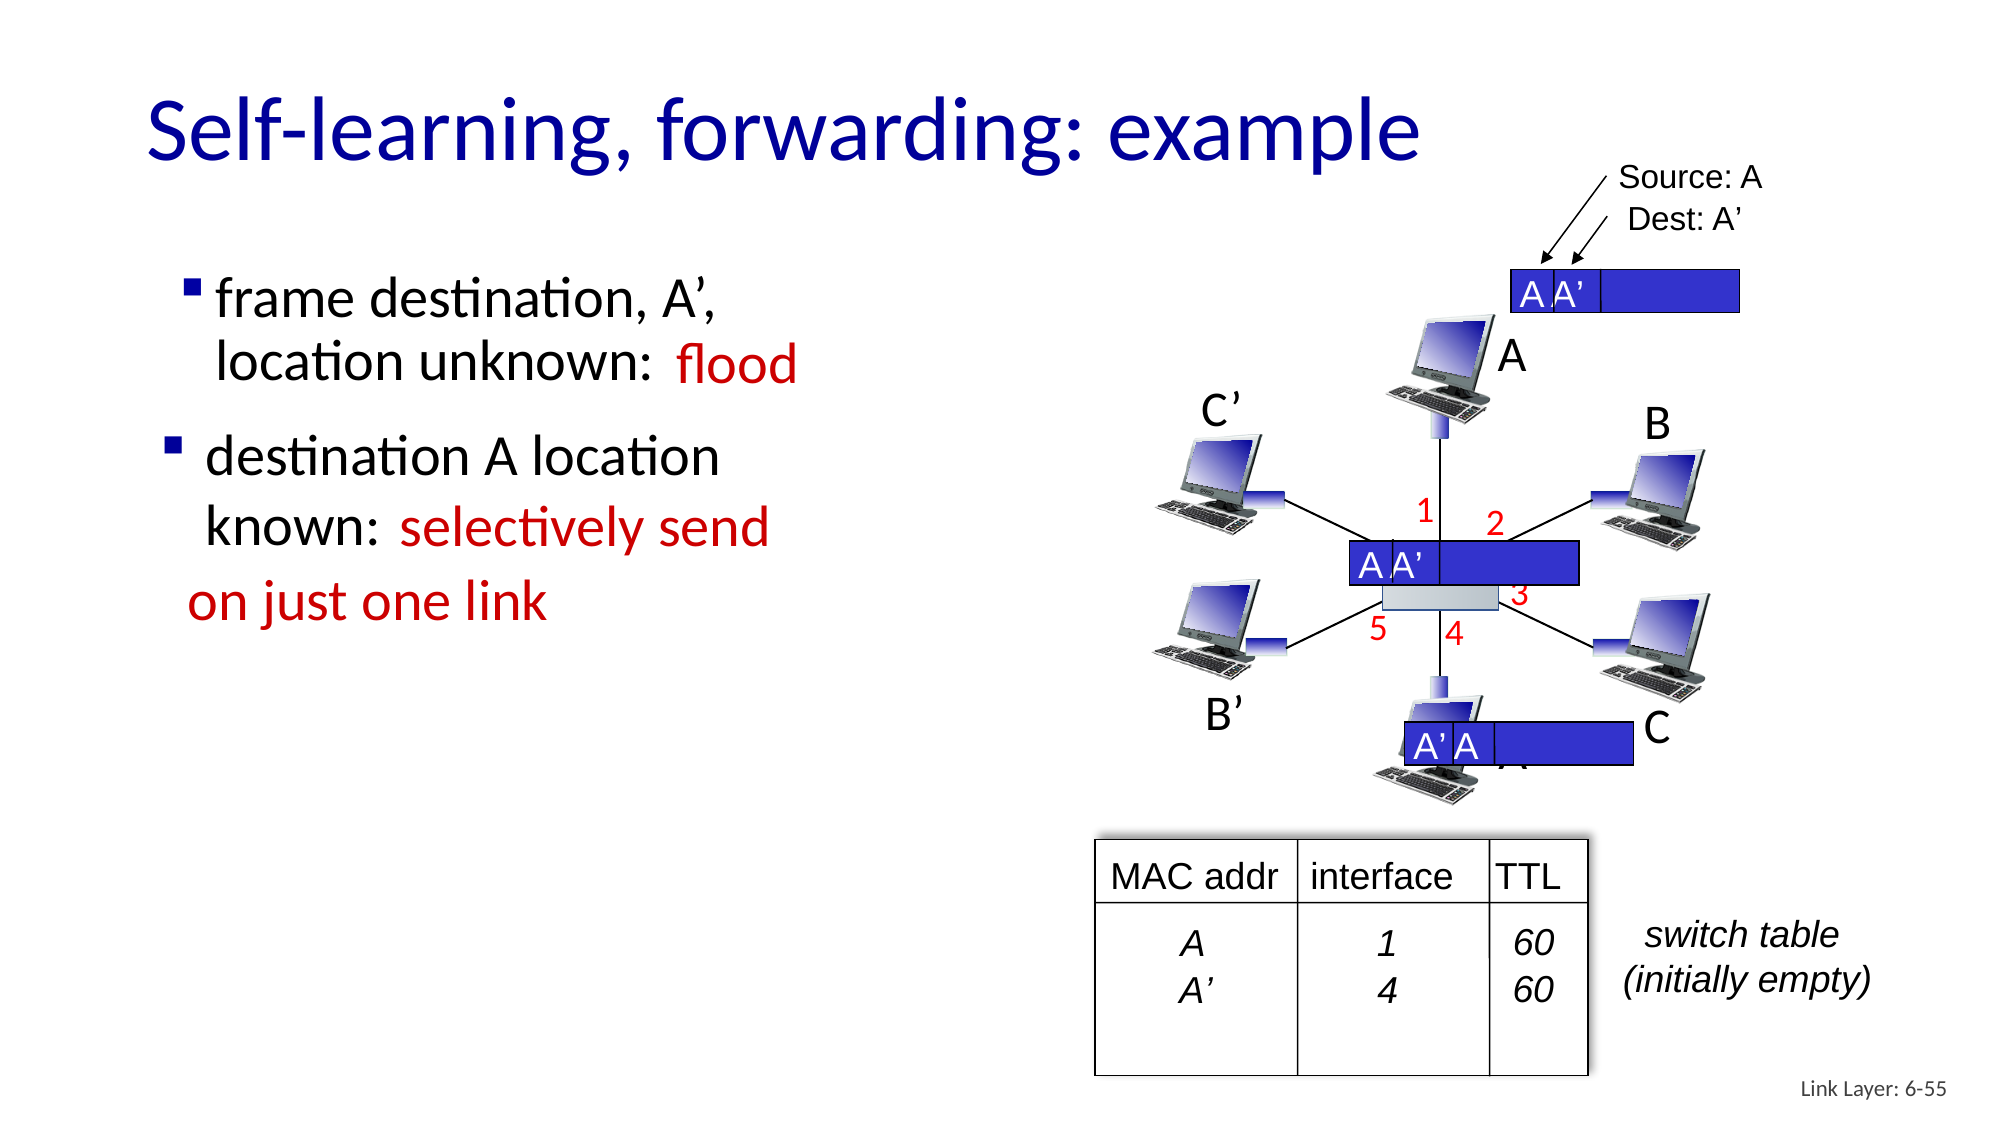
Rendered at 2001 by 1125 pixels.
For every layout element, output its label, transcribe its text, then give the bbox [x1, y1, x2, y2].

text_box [1540, 147, 1779, 265]
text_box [1505, 262, 1740, 323]
text_box selectively send on just one link [172, 487, 898, 694]
text_box flood [661, 317, 814, 403]
text_box destination A location known: [145, 410, 809, 566]
title Self-learning, forwarding: example [131, 57, 1857, 205]
text_box switch table (initially empty) [1607, 903, 1888, 1008]
slide_number Link Layer: 6-55 [1512, 1056, 1963, 1117]
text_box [1344, 533, 1579, 595]
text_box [1093, 839, 1589, 1077]
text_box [1125, 309, 1713, 813]
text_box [1399, 714, 1634, 776]
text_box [1163, 957, 1570, 1019]
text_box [1164, 910, 1570, 957]
text_box frame destination, A’, location unknown: [142, 259, 807, 415]
